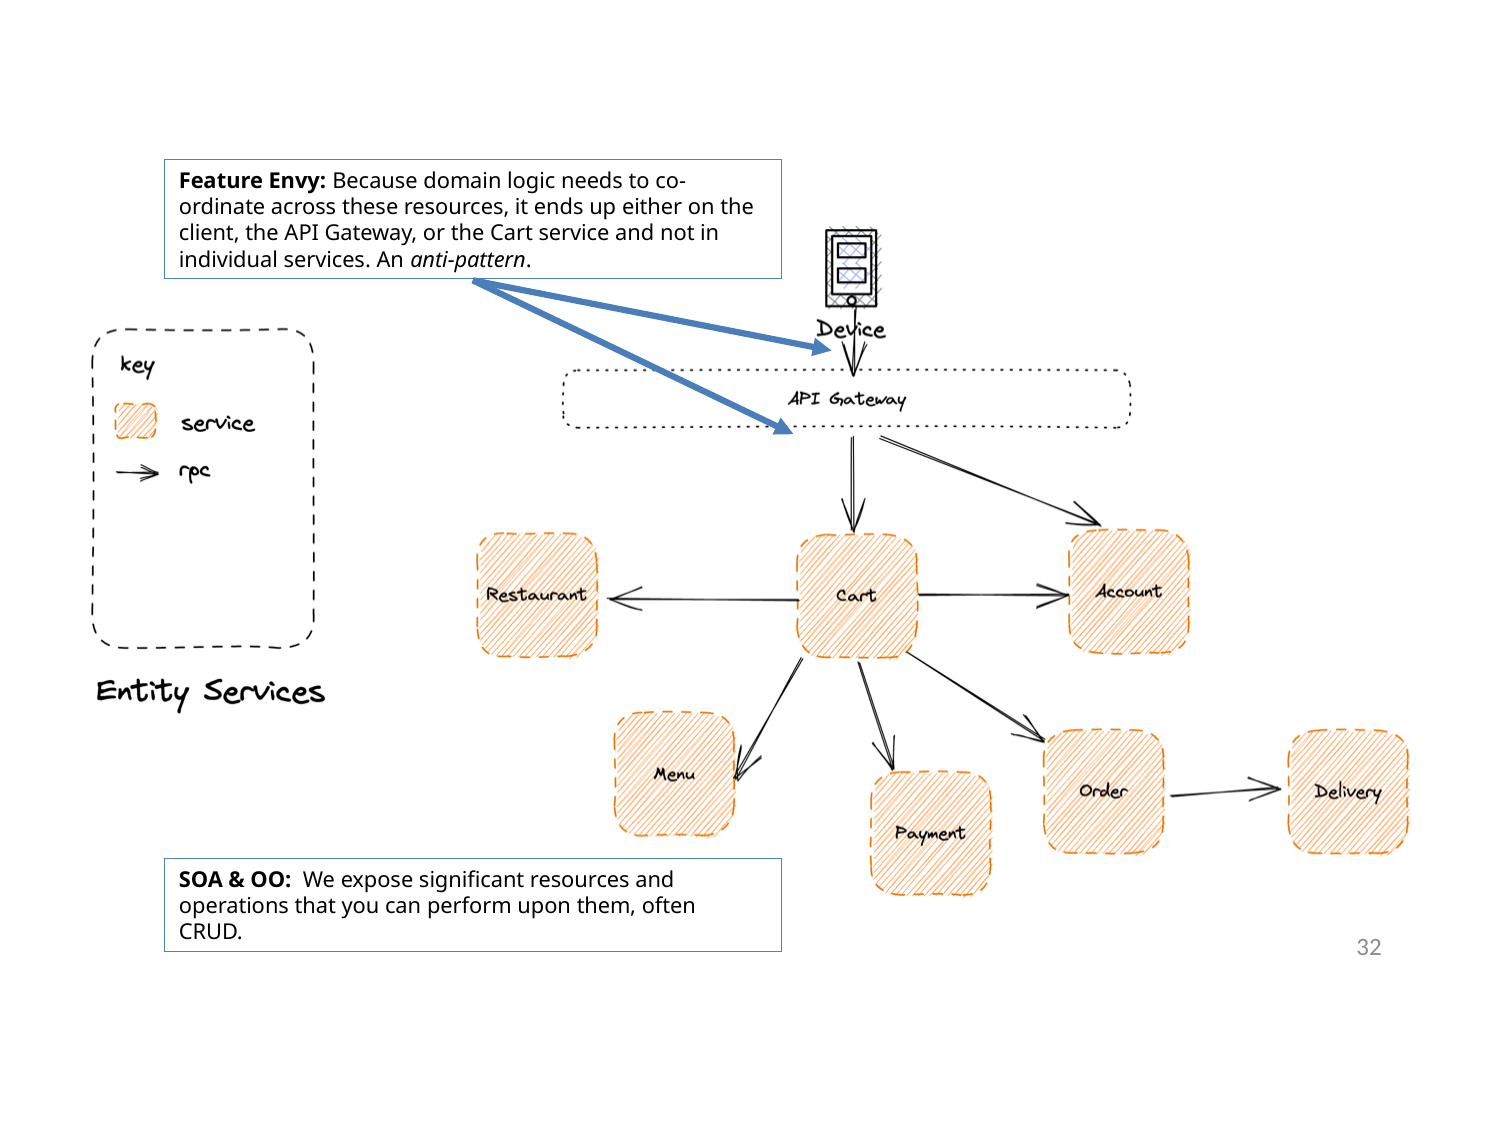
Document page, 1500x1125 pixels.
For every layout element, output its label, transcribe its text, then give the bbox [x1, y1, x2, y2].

slide_number 32 [1059, 922, 1397, 968]
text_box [472, 280, 794, 435]
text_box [795, 280, 832, 351]
picture [81, 219, 1419, 906]
text_box Feature Envy: Because domain logic needs to co-ordinate across these resources, it ends up either on the client, the API Gateway, or the Cart service and not in individual services. An anti-pattern. [164, 159, 782, 218]
text_box SOA & OO: We expose significant resources and operations that you can perform upon them, often CRUD. [164, 914, 782, 952]
